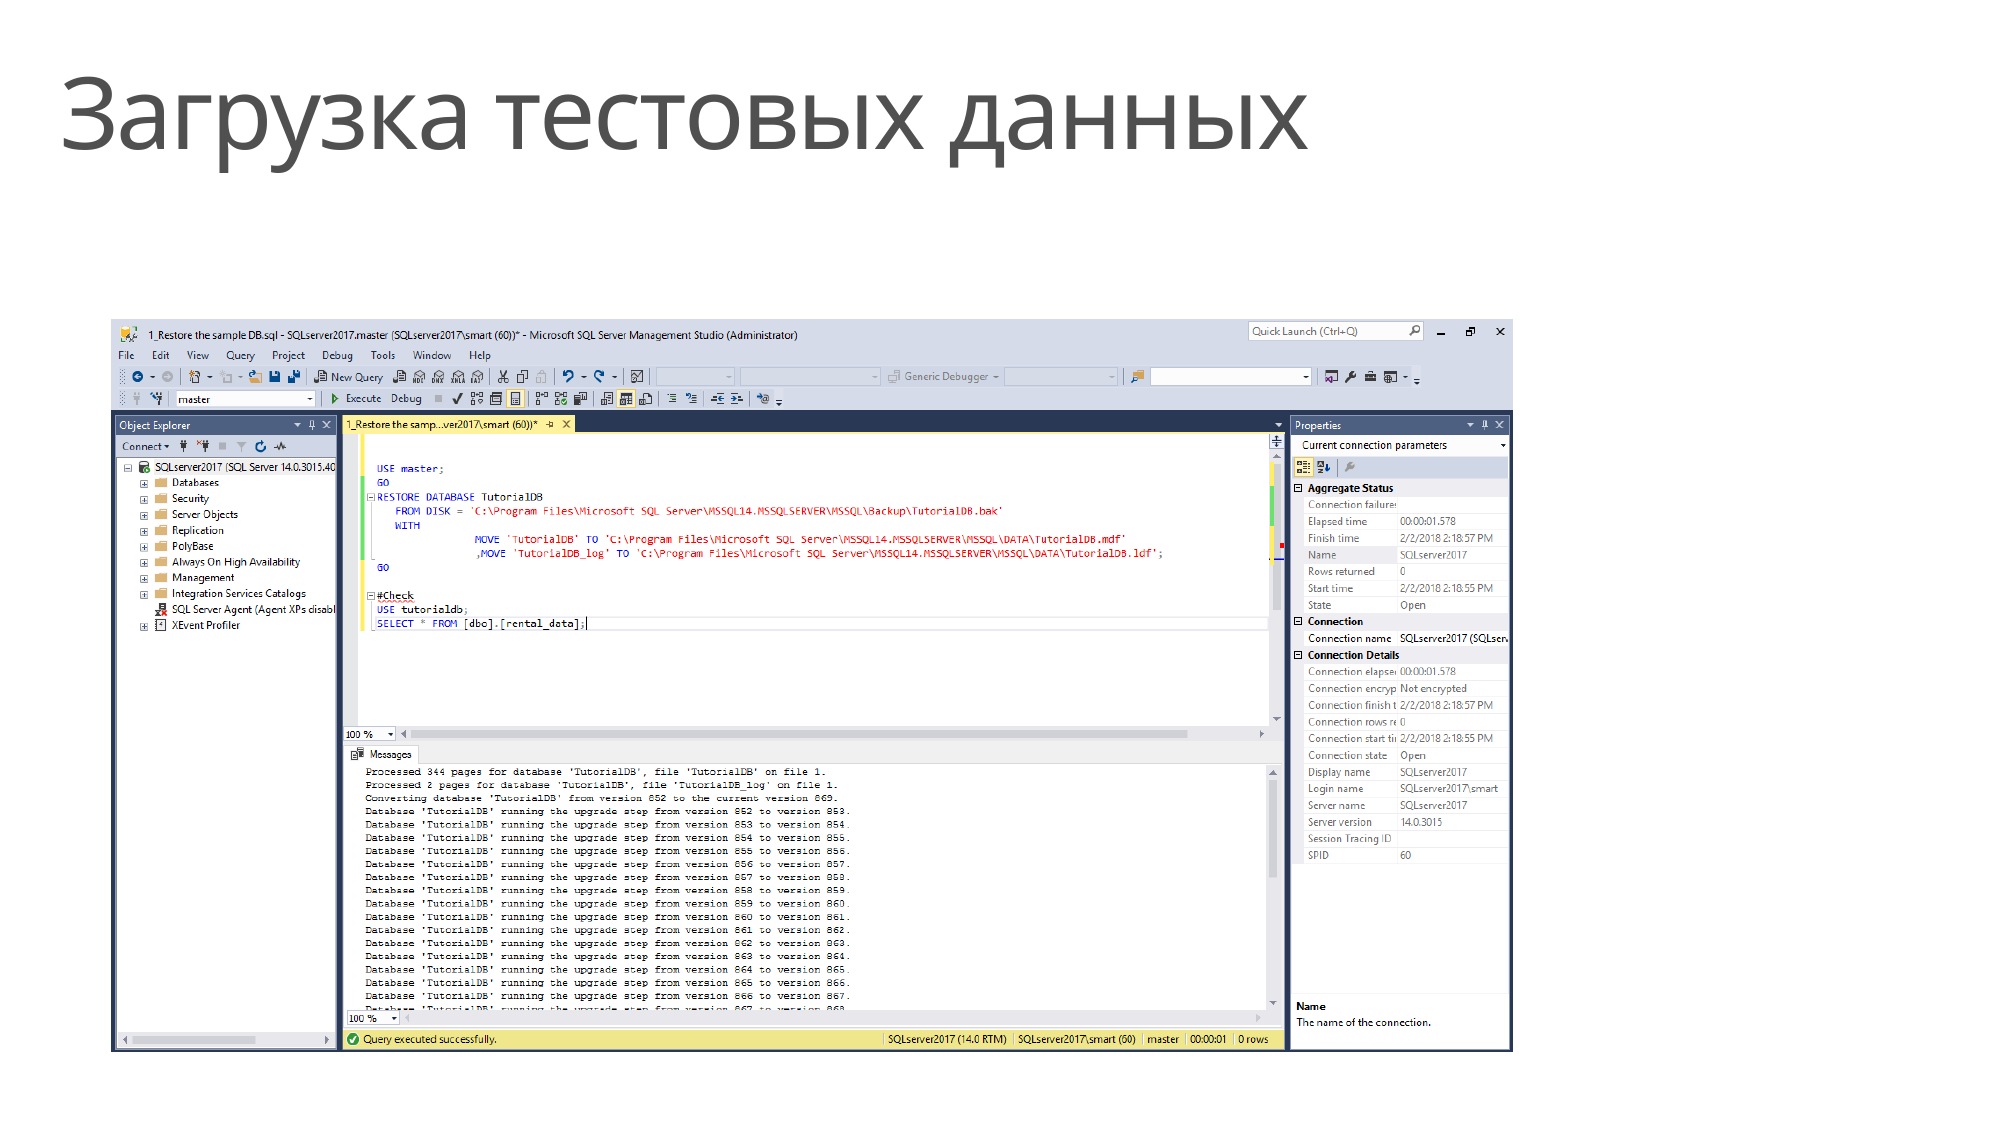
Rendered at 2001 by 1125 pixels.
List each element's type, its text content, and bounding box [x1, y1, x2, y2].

title Загрузка тестовых данных [37, 48, 1957, 161]
picture [110, 319, 1513, 1053]
